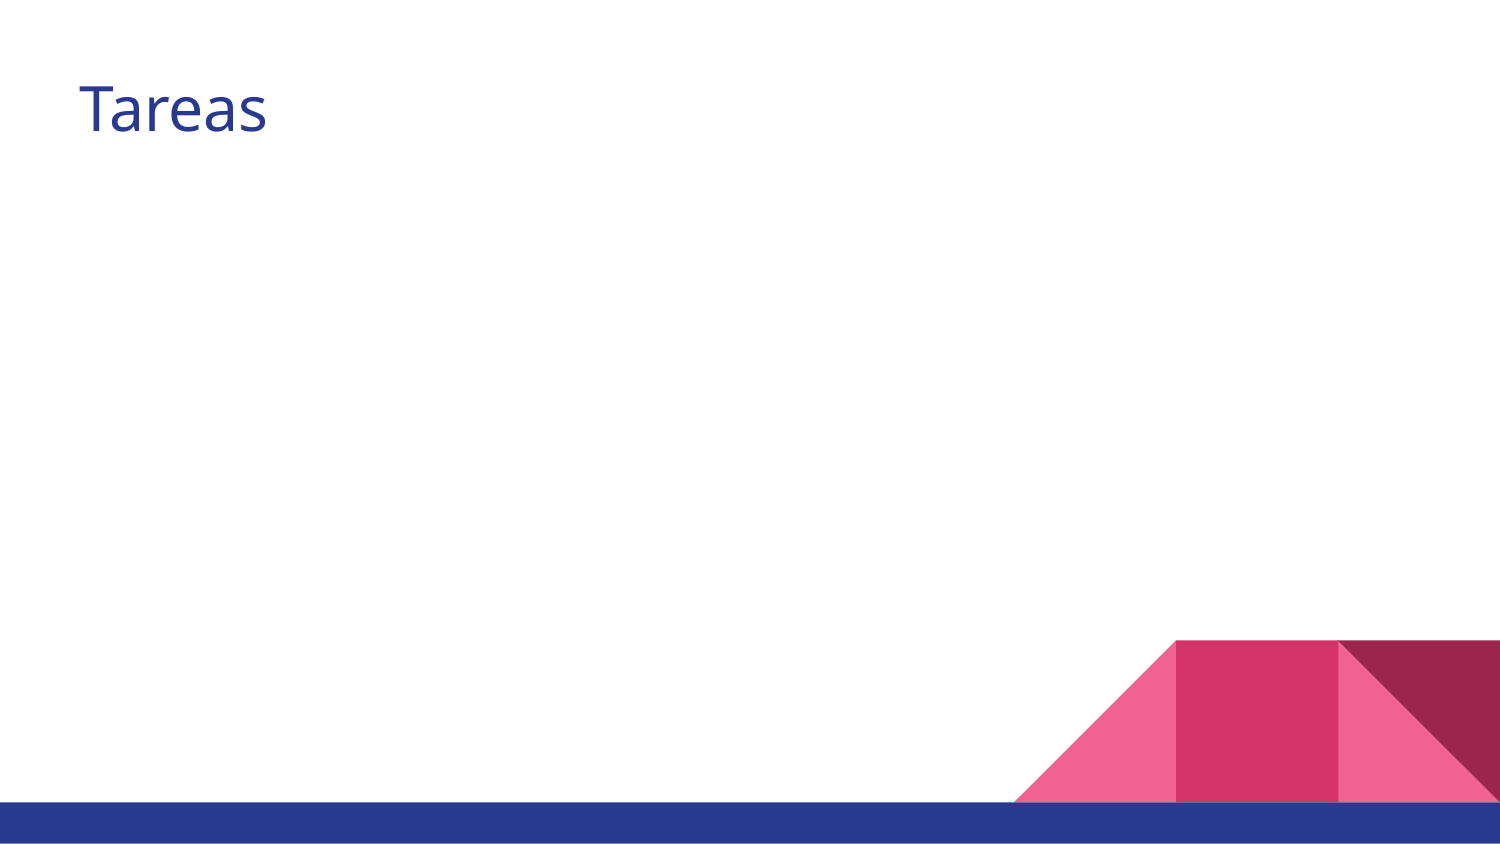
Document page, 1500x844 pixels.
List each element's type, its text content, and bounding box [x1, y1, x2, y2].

title Tareas [48, 53, 712, 311]
